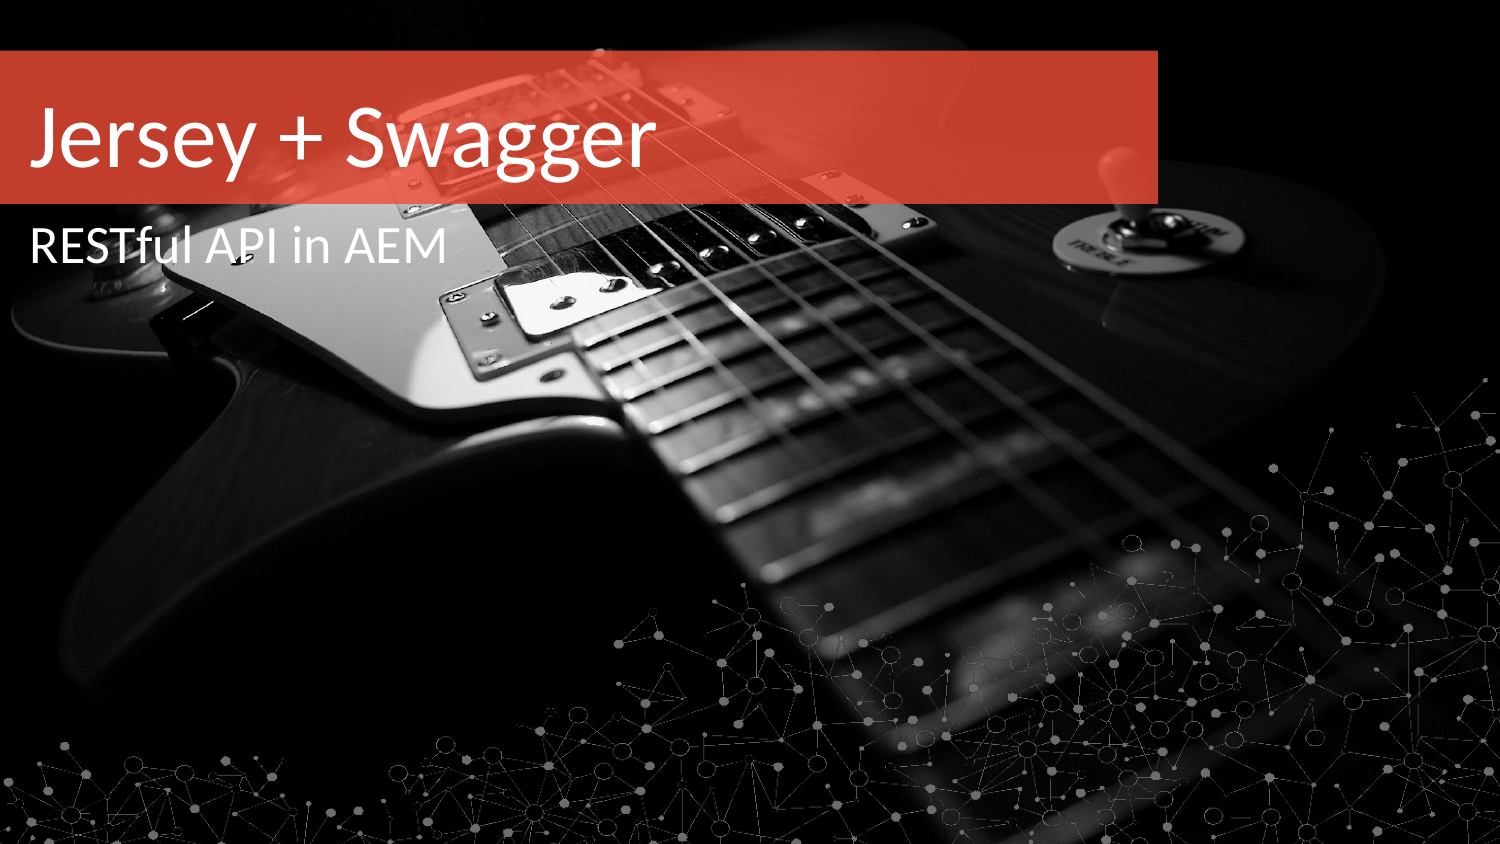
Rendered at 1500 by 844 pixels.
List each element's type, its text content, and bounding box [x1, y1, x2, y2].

picture [0, 0, 1500, 844]
list RESTful API in AEM [18, 205, 1158, 273]
title Jersey + Swagger [18, 76, 1158, 178]
